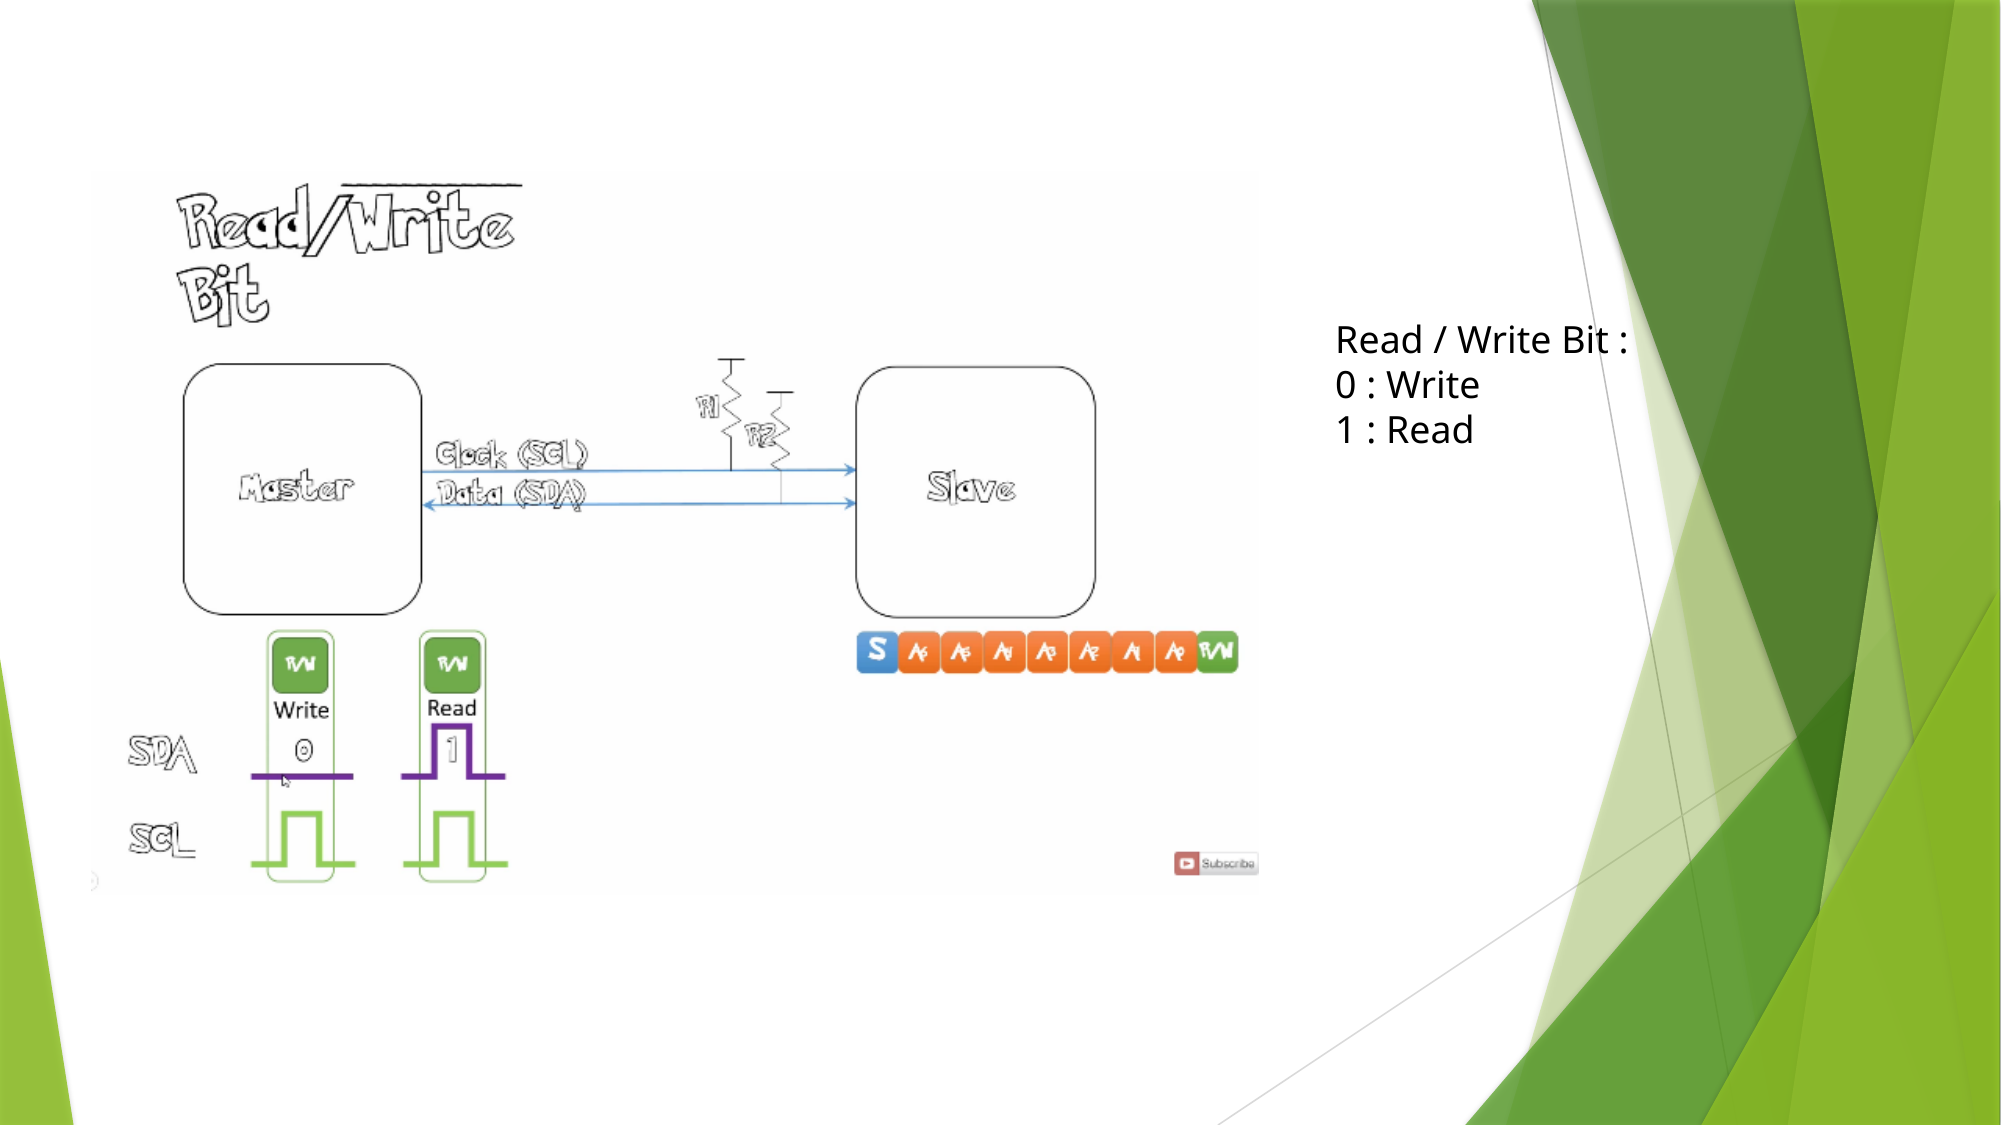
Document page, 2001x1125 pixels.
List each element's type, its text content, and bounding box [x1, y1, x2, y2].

text_box Read / Write Bit : 0 : Write 1 : Read [1320, 308, 1661, 459]
picture [90, 171, 1259, 899]
